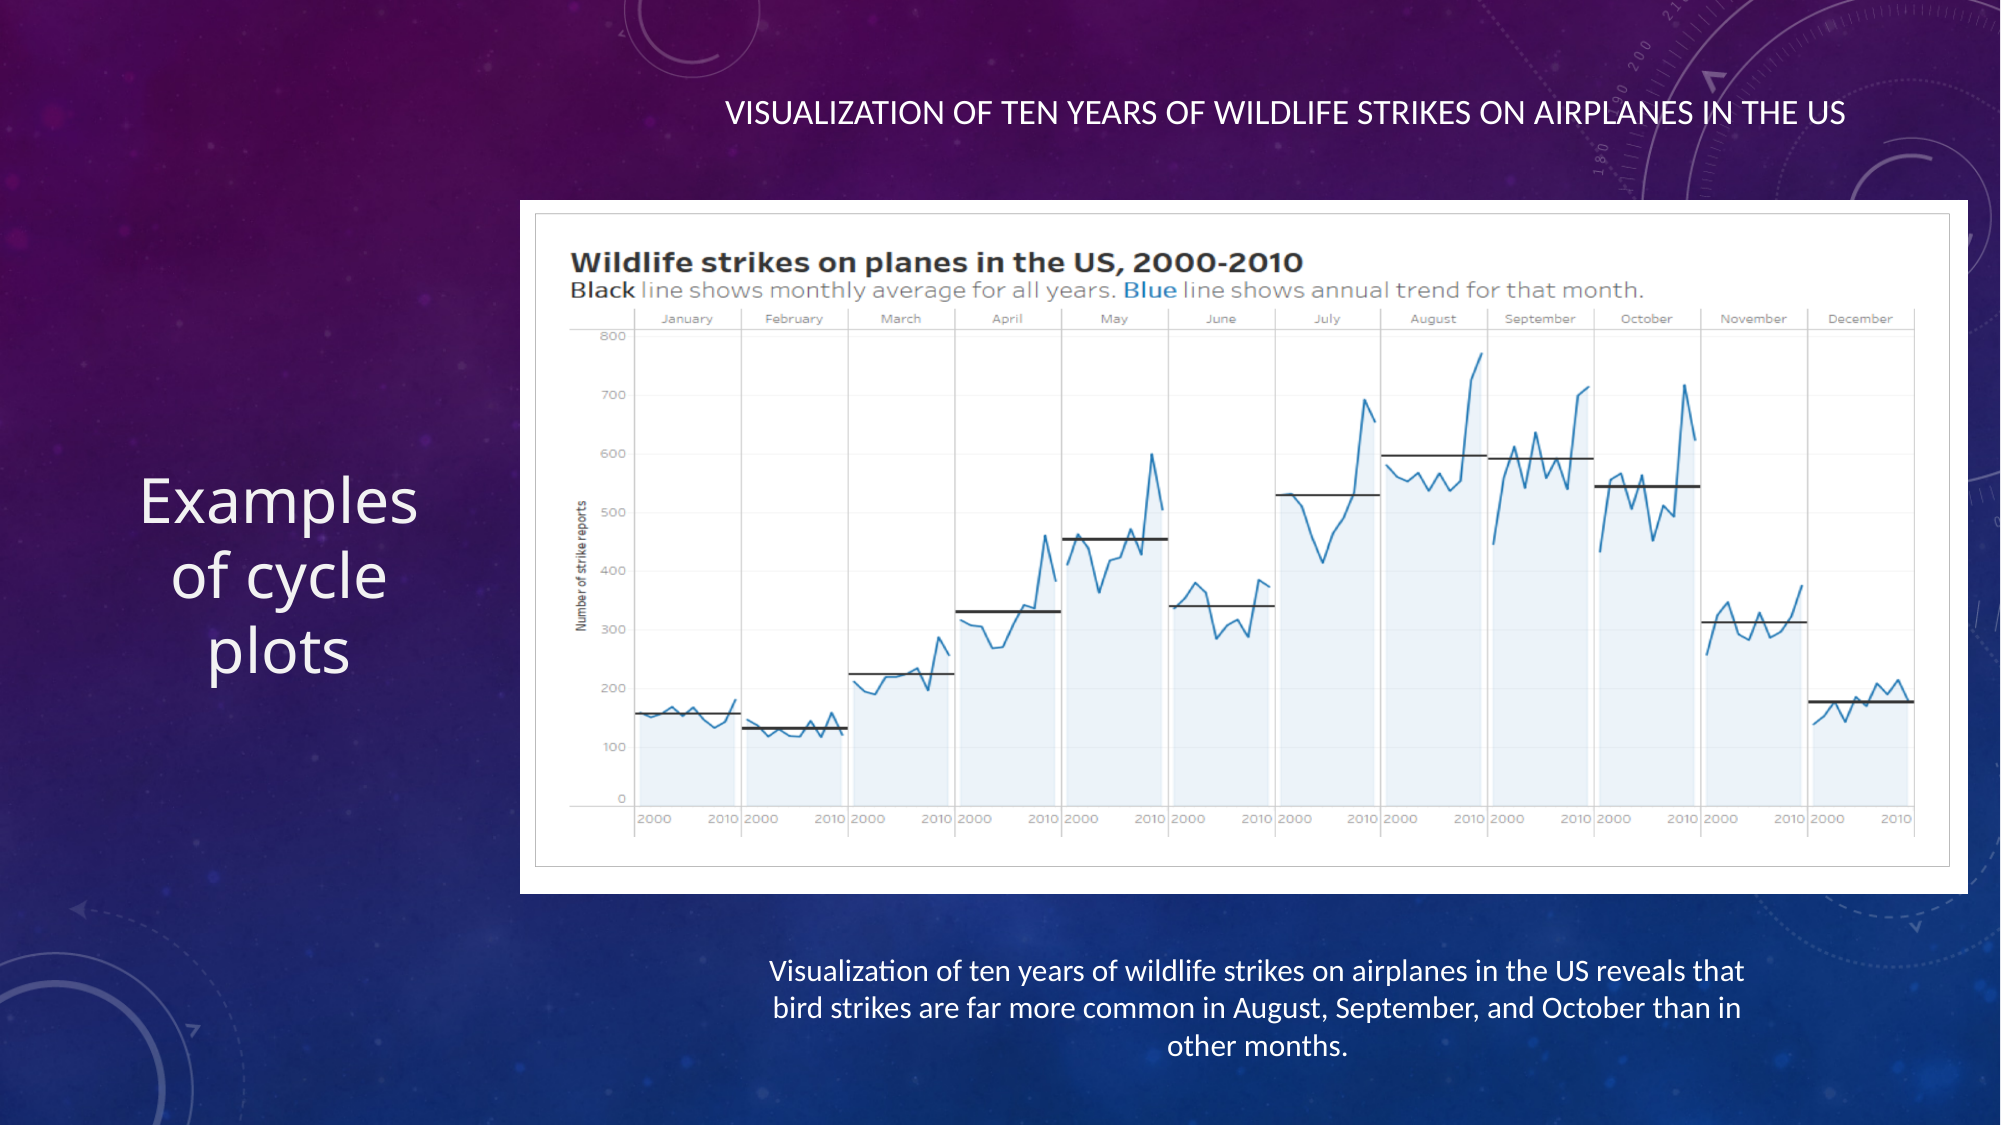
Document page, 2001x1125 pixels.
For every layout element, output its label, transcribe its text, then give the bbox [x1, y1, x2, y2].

text_box Visualization of ten years of wildlife strikes on airplanes in the US reveals that bird strikes are far more common in August, September, and October than in other months. [735, 942, 1781, 1070]
picture [0, 0, 2001, 1125]
text_box Examples of cycle plots [90, 454, 468, 694]
title Visualization of ten years of wildlife strikes on airplanes in the US [702, 68, 1871, 200]
